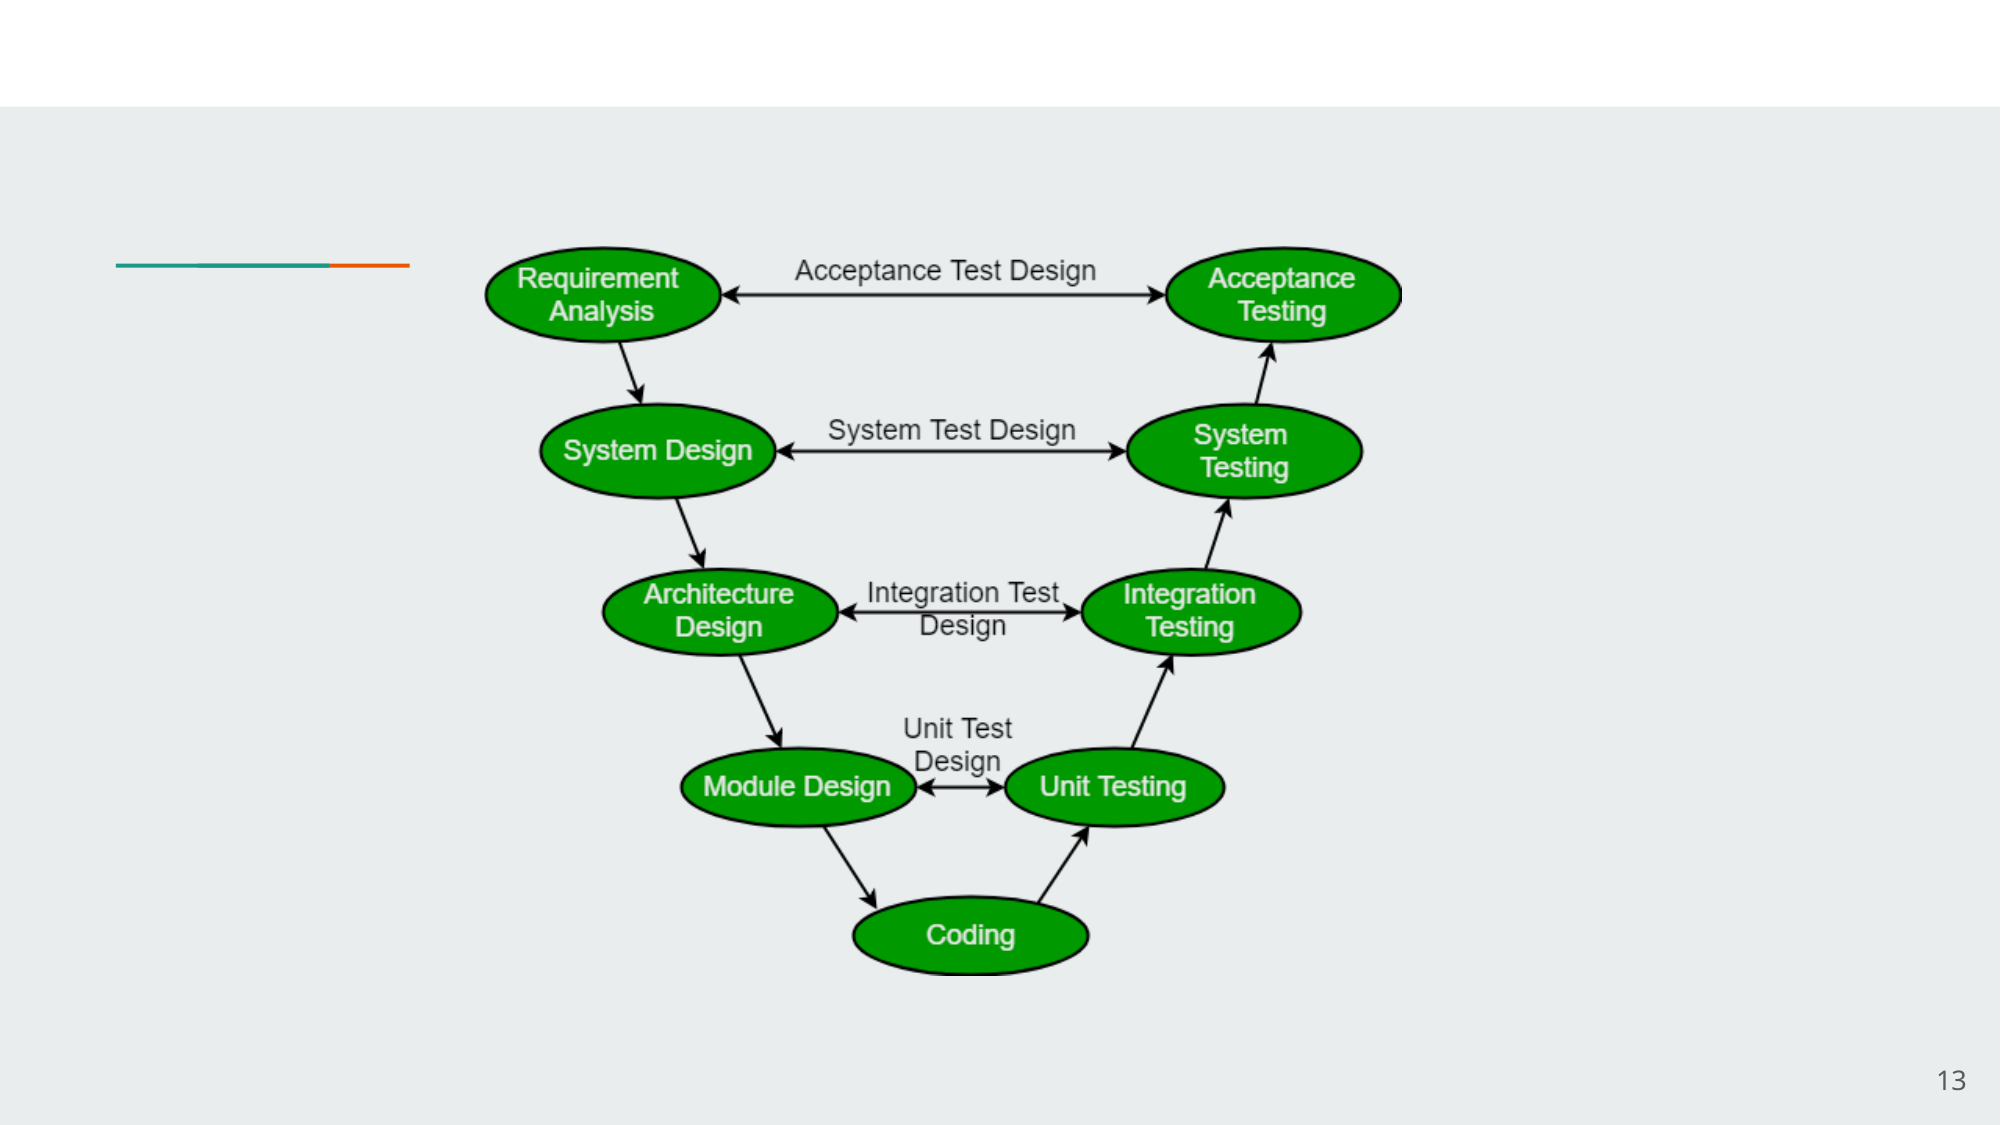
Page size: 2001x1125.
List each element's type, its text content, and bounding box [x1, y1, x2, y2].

picture [484, 245, 1402, 976]
slide_number 13 [1867, 1038, 1988, 1125]
